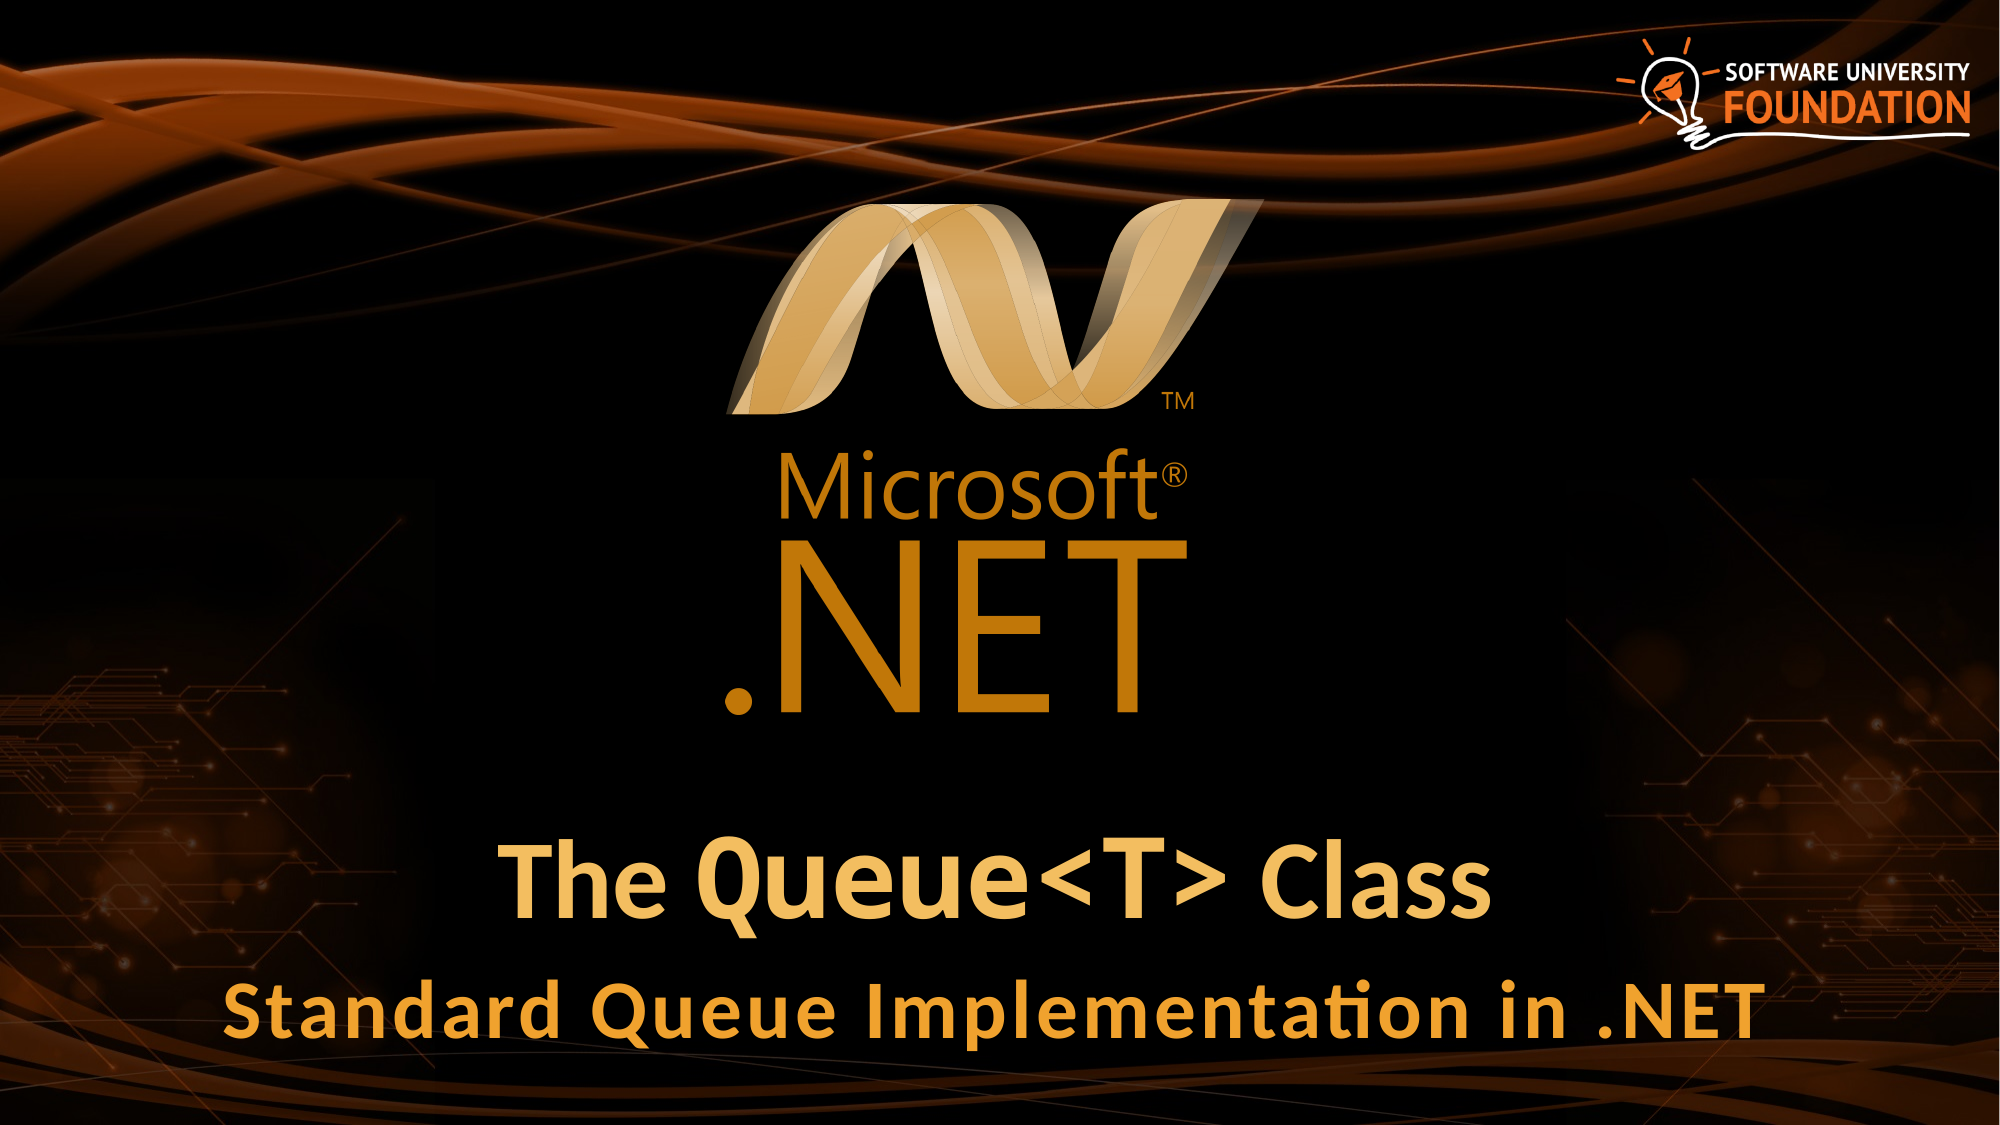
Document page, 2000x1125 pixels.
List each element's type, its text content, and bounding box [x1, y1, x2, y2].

title The Queue<T> Class [128, 812, 1863, 944]
picture [0, 0, 2000, 1125]
list Standard Queue Implementation in .NET [128, 944, 1863, 1058]
